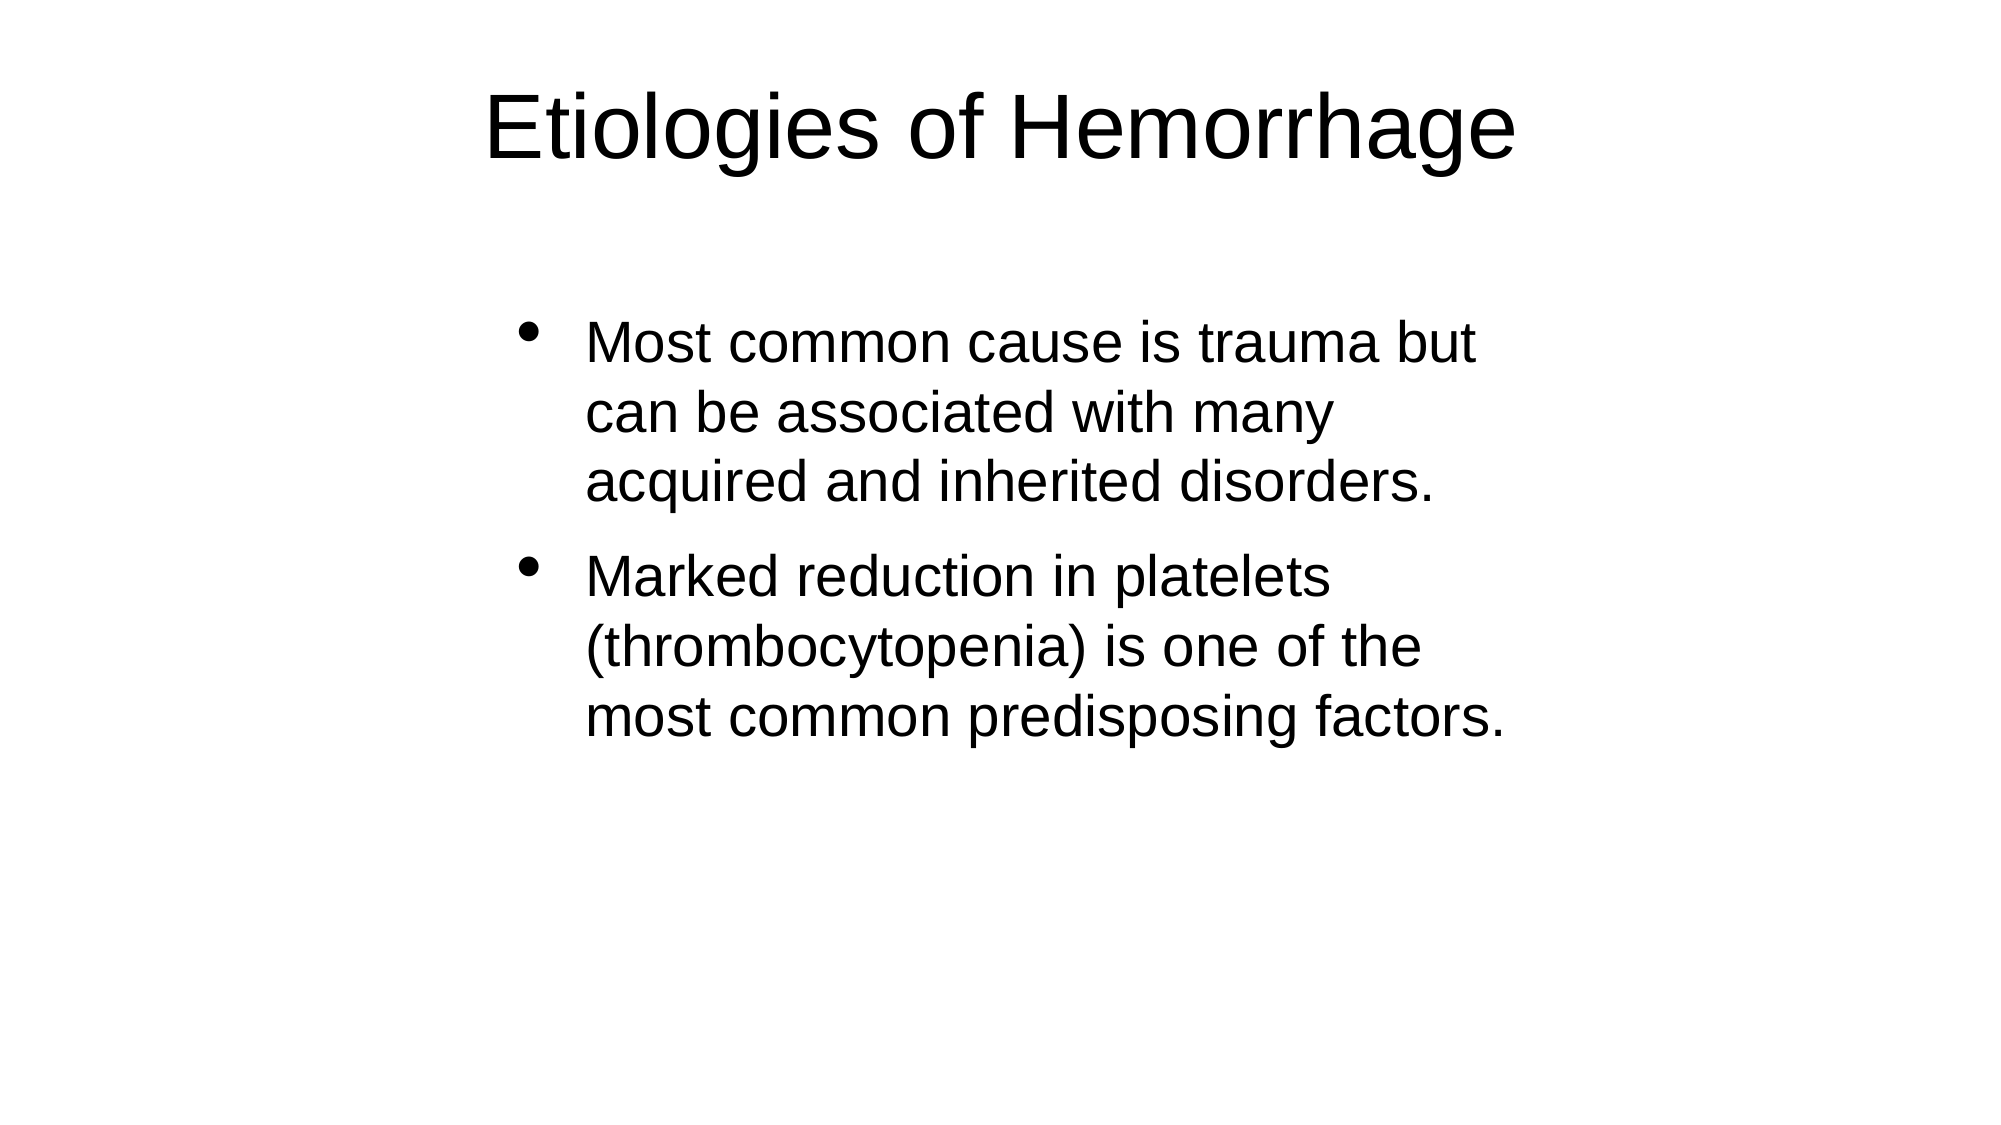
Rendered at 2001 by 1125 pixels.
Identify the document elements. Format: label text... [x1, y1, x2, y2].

title Etiologies of Hemorrhage [353, 39, 1651, 219]
list Most common cause is trauma but can be associated with many acquired and inherited disorders. Marked reduction in platelets (thrombocytopenia) is one of the most common predisposing factors. [504, 295, 1563, 975]
